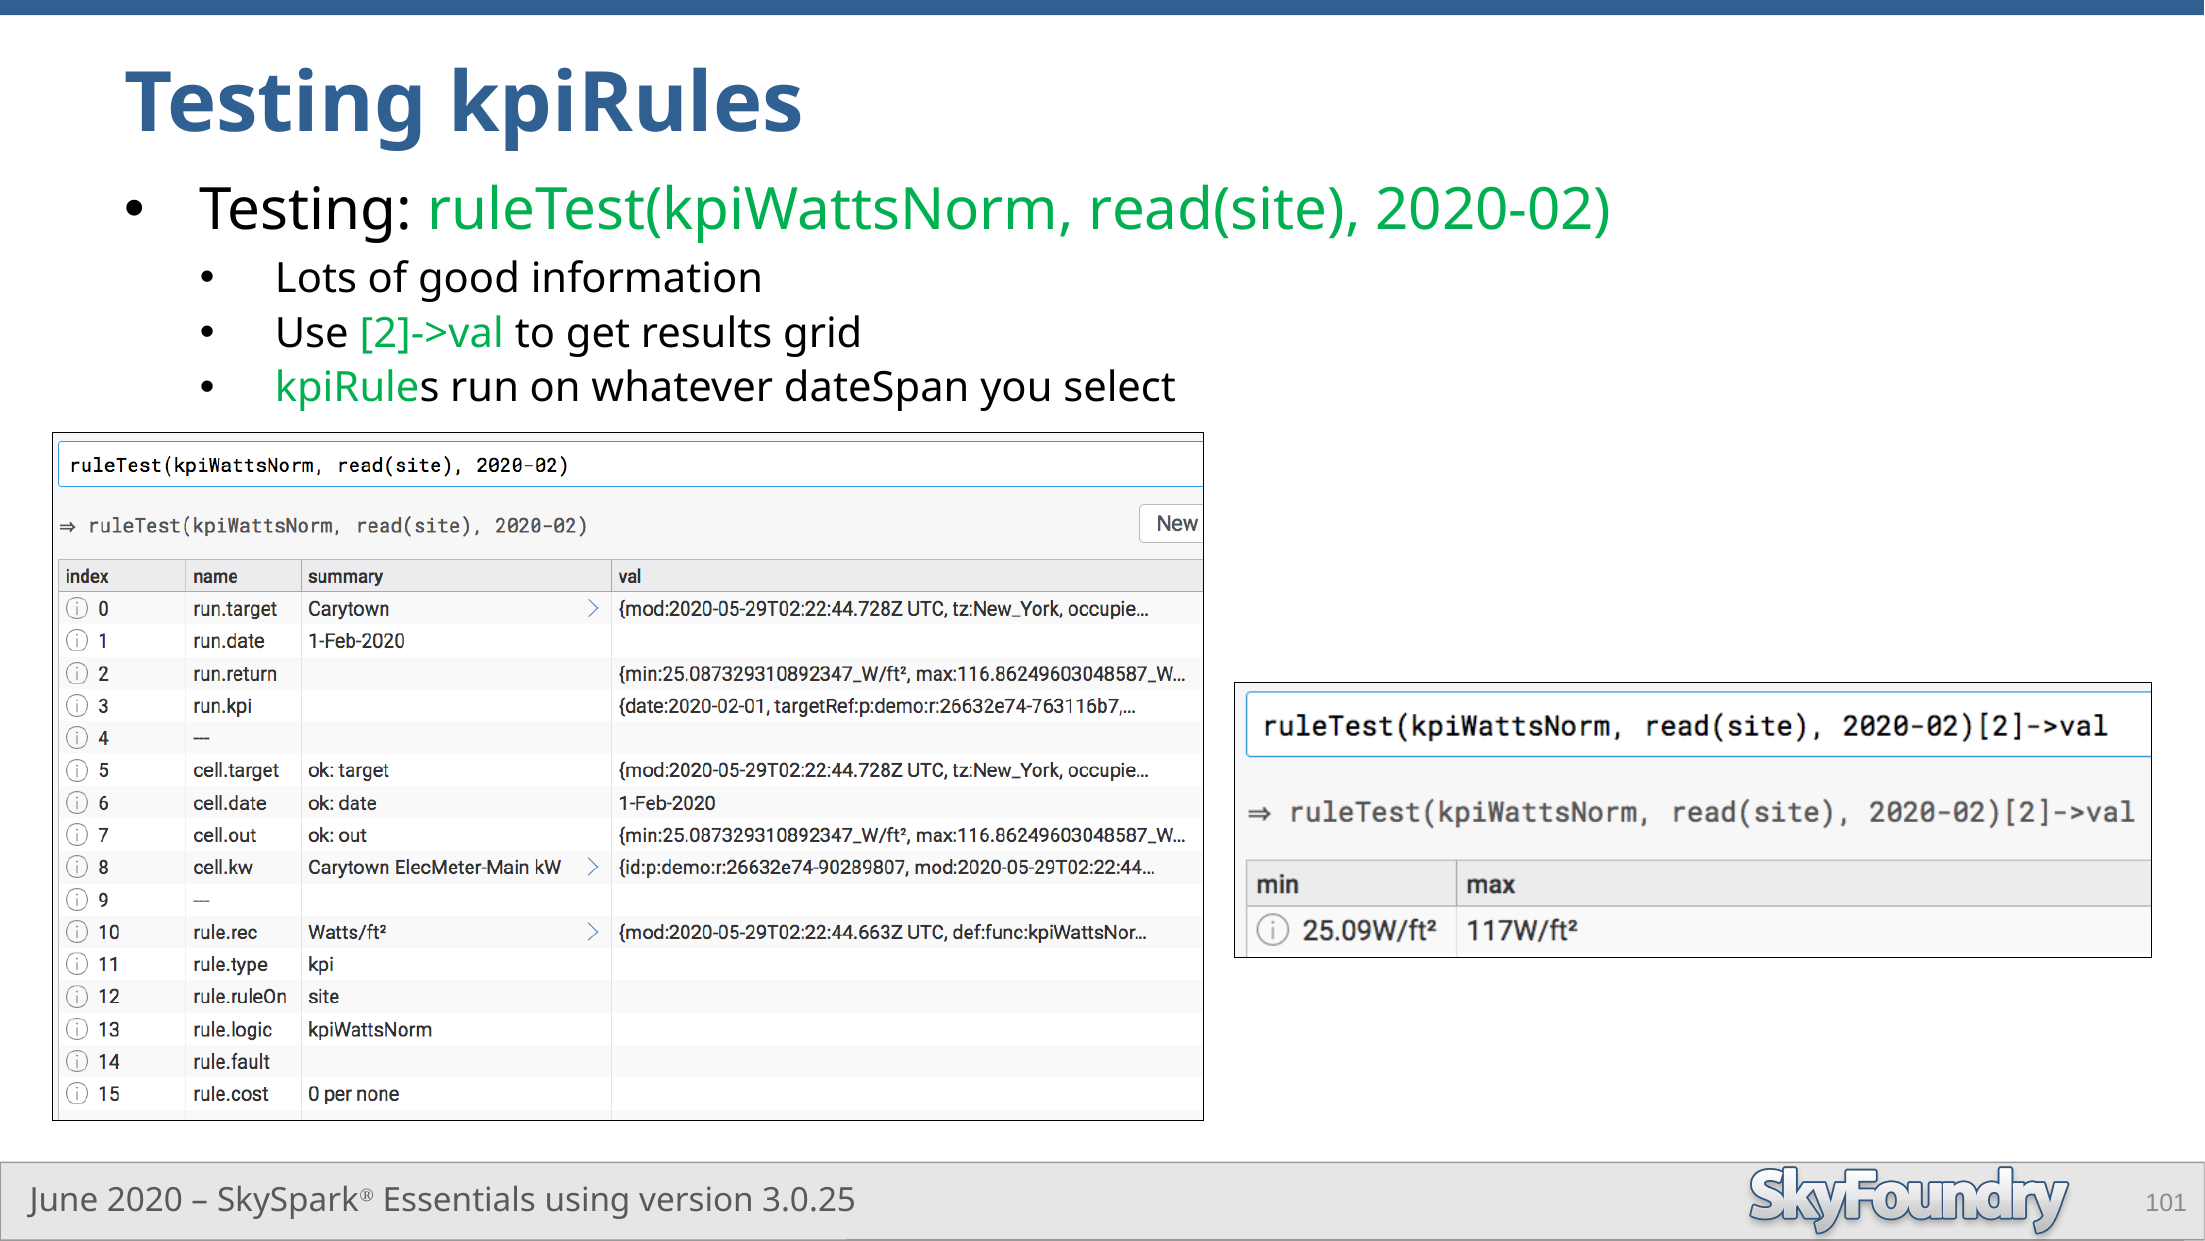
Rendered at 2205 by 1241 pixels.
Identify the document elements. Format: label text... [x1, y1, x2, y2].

picture [1739, 1146, 2076, 1170]
title Testing kpiRules [110, 49, 2094, 158]
picture [1234, 682, 2152, 959]
picture [1739, 1236, 2076, 1241]
list Testing: ruleTest(kpiWattsNorm, read(site), 2020-02) Lots of good information Use [2]->val to get results grid kpiRules run on whatever dateSpan you select [110, 170, 2094, 1146]
slide_number 101 [1706, 1170, 2203, 1236]
picture [52, 432, 1205, 1121]
